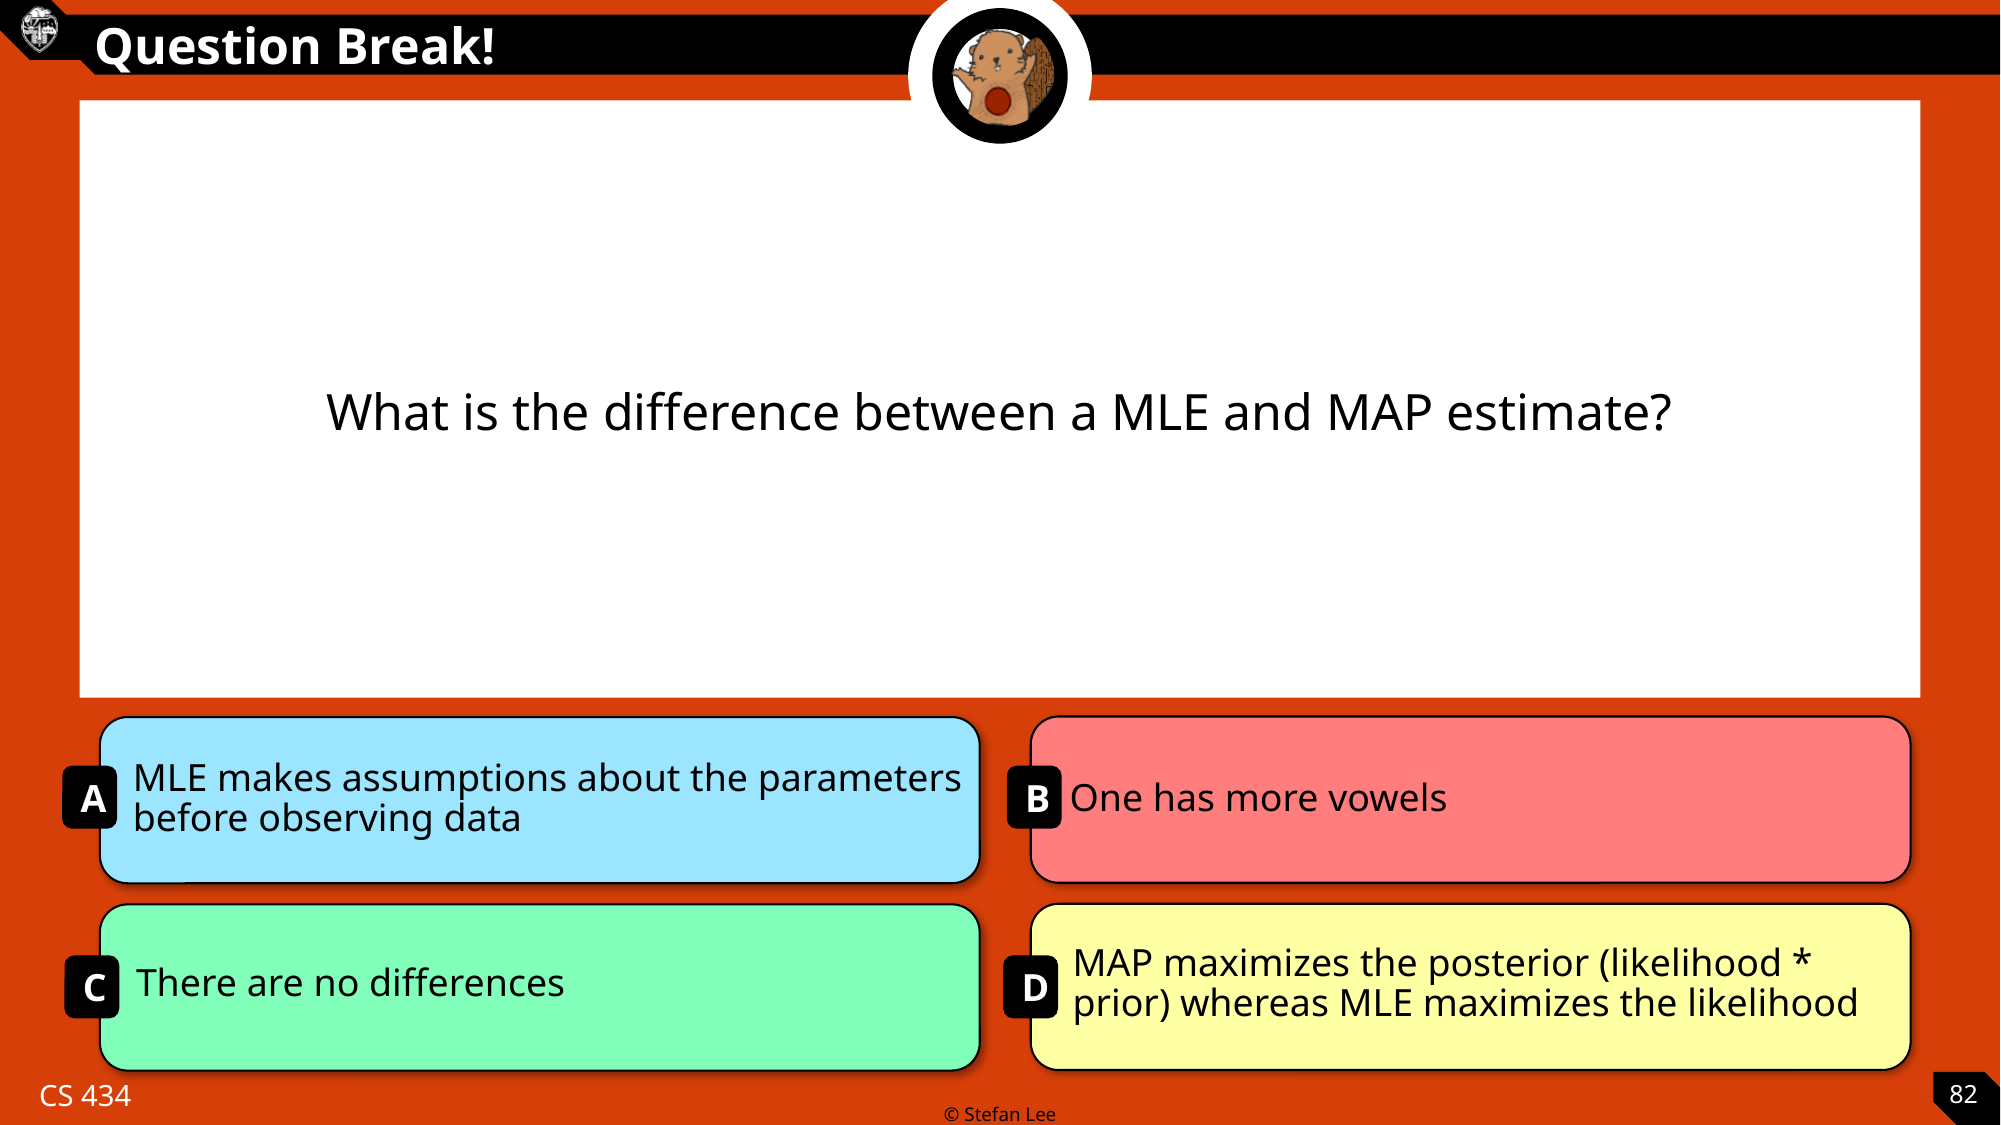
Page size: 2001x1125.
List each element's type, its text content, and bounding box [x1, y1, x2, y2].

picture [21, 6, 60, 54]
picture [951, 23, 1055, 100]
list There are no differences [121, 908, 983, 1061]
list MLE makes assumptions about the parameters before observing data [118, 723, 980, 876]
slide_number 82 [1933, 1071, 1994, 1119]
list One has more vowels [1054, 723, 1903, 876]
list What is the difference between a MLE and MAP estimate? [79, 100, 1921, 692]
list MAP maximizes the posterior (likelihood * prior) whereas MLE maximizes the likelihood [1058, 908, 1906, 1061]
